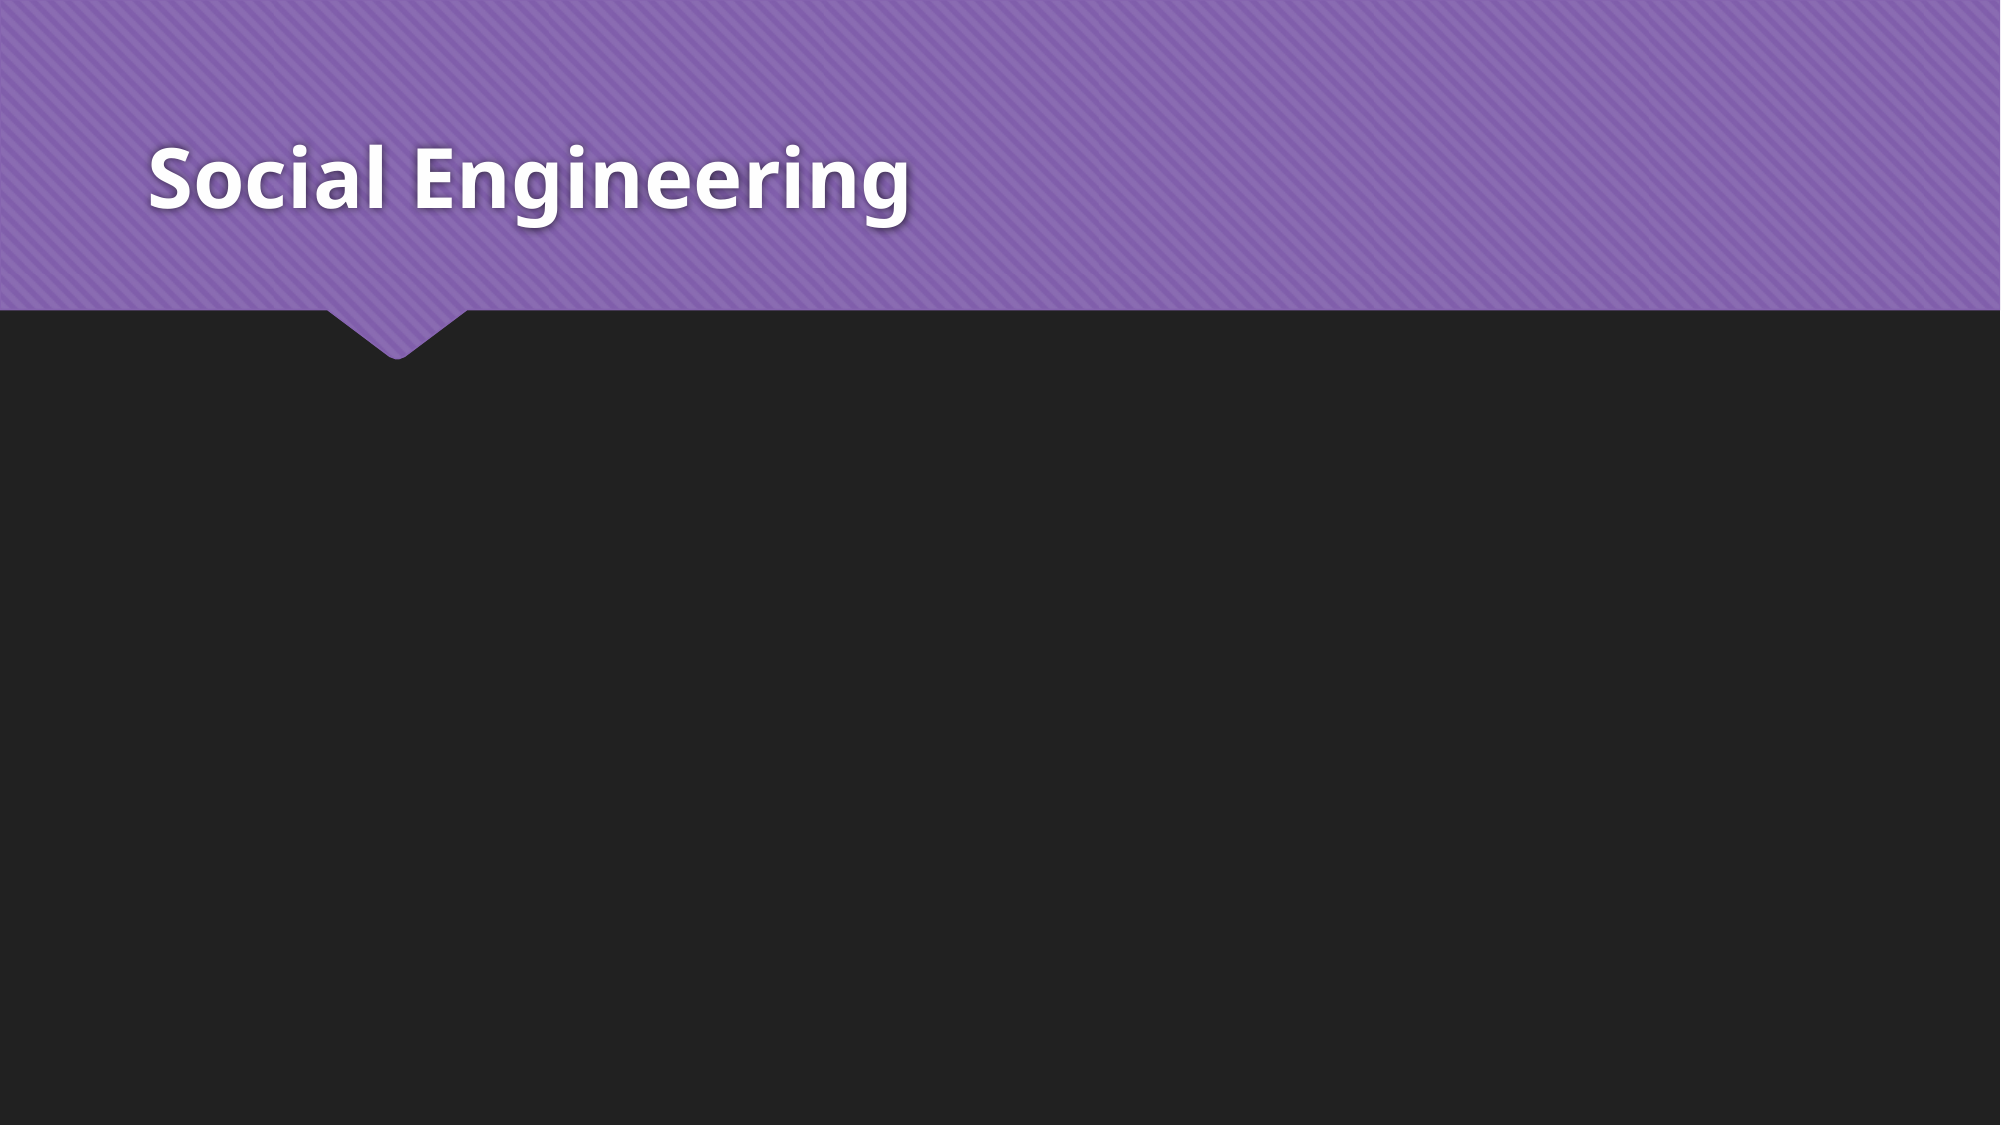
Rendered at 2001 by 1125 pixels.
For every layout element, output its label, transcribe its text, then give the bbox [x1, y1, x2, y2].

title Social Engineering [132, 73, 1868, 233]
